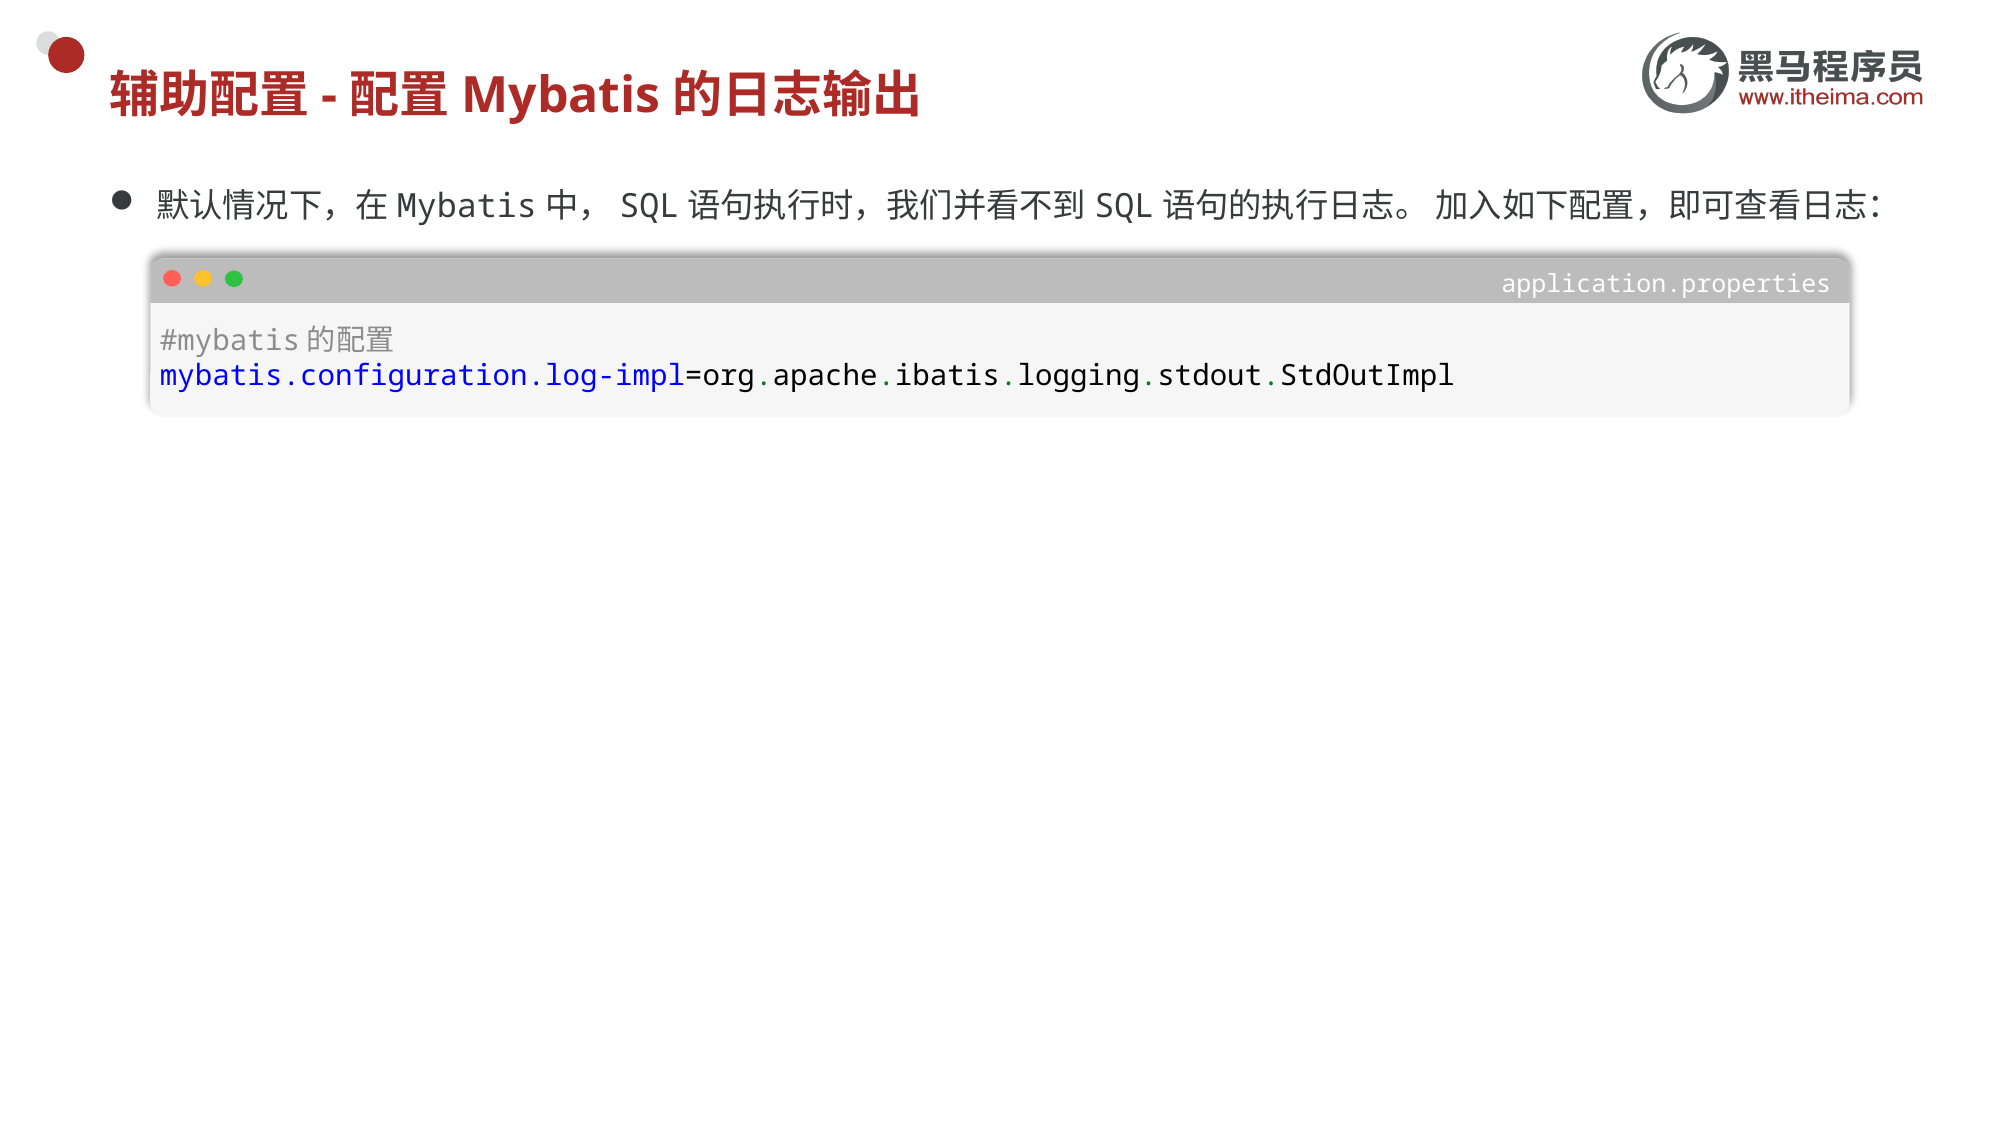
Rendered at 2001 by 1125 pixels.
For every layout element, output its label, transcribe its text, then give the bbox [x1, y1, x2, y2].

title 辅助配置-配置Mybatis的日志输出 [94, 55, 1858, 133]
list 默认情况下，在Mybatis中，SQL语句执行时，我们并看不到SQL语句的执行日志。 加入如下配置，即可查看日志： [94, 156, 1909, 235]
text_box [150, 258, 1850, 417]
picture [1633, 24, 1937, 125]
